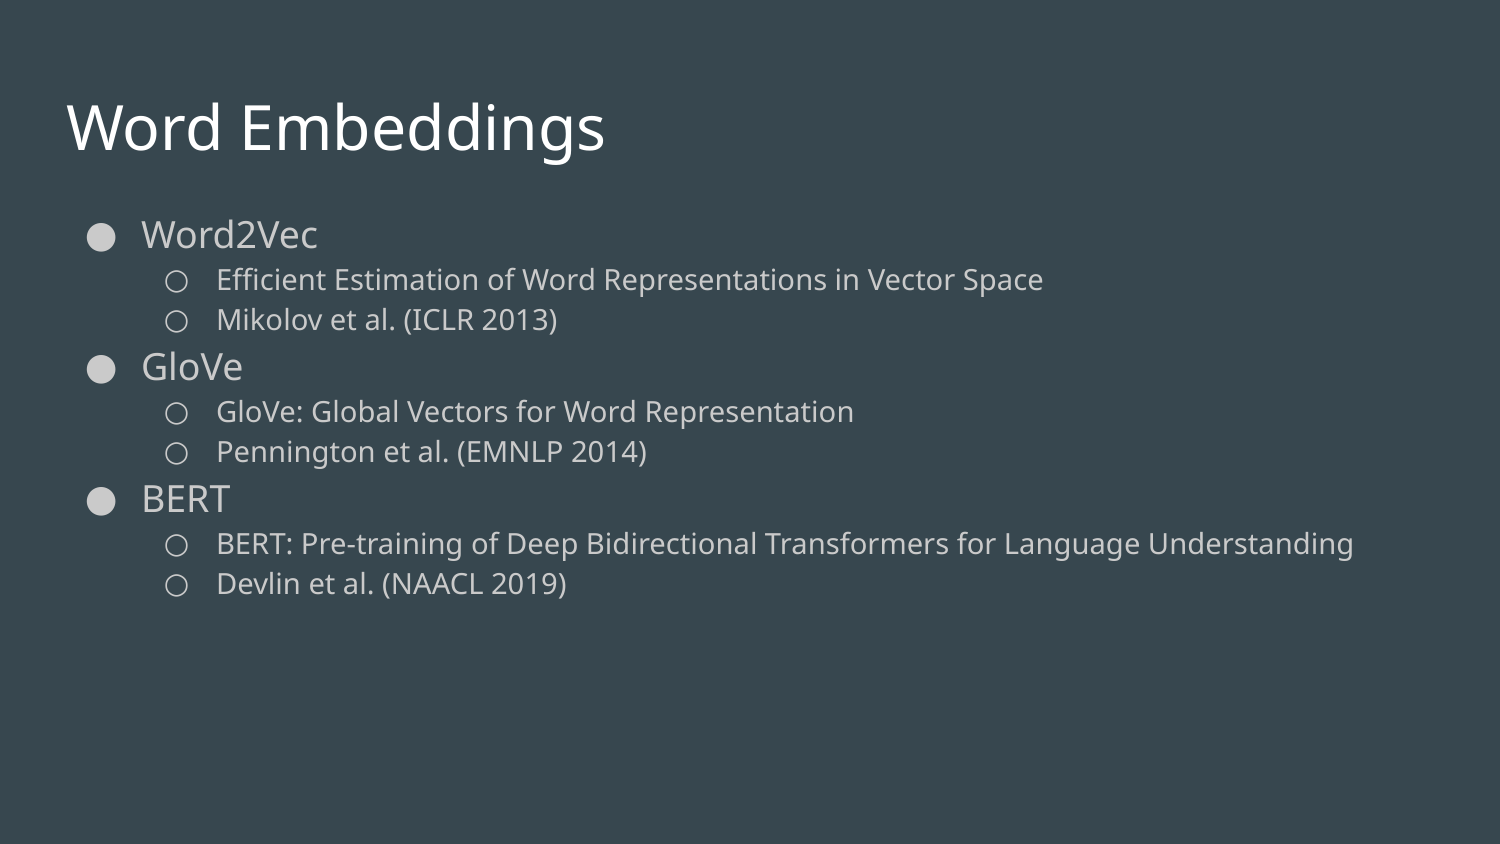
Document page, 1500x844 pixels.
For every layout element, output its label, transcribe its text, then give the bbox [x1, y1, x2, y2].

title Word Embeddings [51, 72, 1449, 167]
list Word2Vec Efficient Estimation of Word Representations in Vector Space Mikolov et al. (ICLR 2013) GloVe GloVe: Global Vectors for Word Representation Pennington et al. (EMNLP 2014) BERT BERT: Pre-training of Deep Bidirectional Transformers for Language Understanding Devlin et al. (NAACL 2019) [51, 189, 1449, 750]
